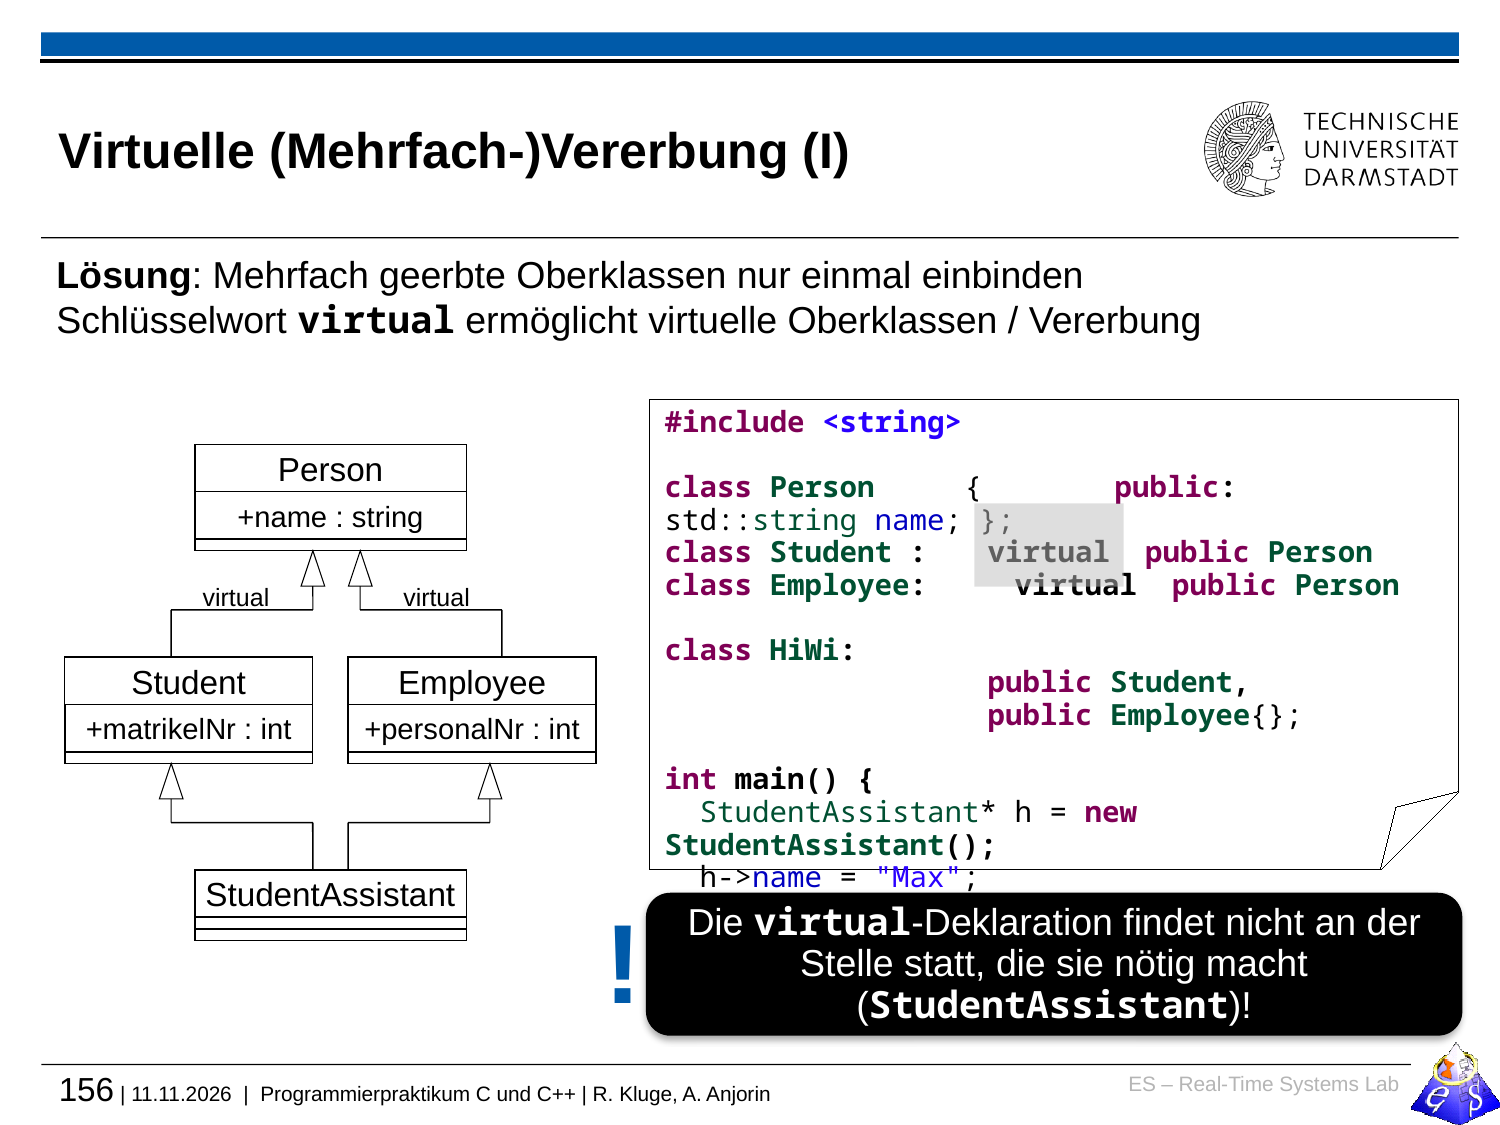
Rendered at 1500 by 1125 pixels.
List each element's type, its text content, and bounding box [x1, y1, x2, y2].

text_box #include <string> class Person { public: std::string name; }; class Student : virtual public Person class Employee: virtual public Person class HiWi: public Student, public Employee{}; int main() { StudentAssistant* h = new StudentAssistant(); h->name = "Max"; } [649, 399, 1459, 870]
text_box [974, 503, 1124, 587]
text_box ! [589, 895, 657, 1036]
text_box Die virtual-Deklaration findet nicht an der Stelle statt, die sie nötig macht (StudentAssistant)! [657, 892, 1463, 1036]
list Lösung: Mehrfach geerbte Oberklassen nur einmal einbinden Schlüsselwort virtual ermöglicht virtuelle Oberklassen / Vererbung [41, 243, 1459, 386]
picture [1411, 1041, 1500, 1125]
picture [1187, 84, 1483, 214]
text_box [64, 444, 597, 941]
title Virtuelle (Mehrfach-)Vererbung (I) [58, 80, 1187, 218]
